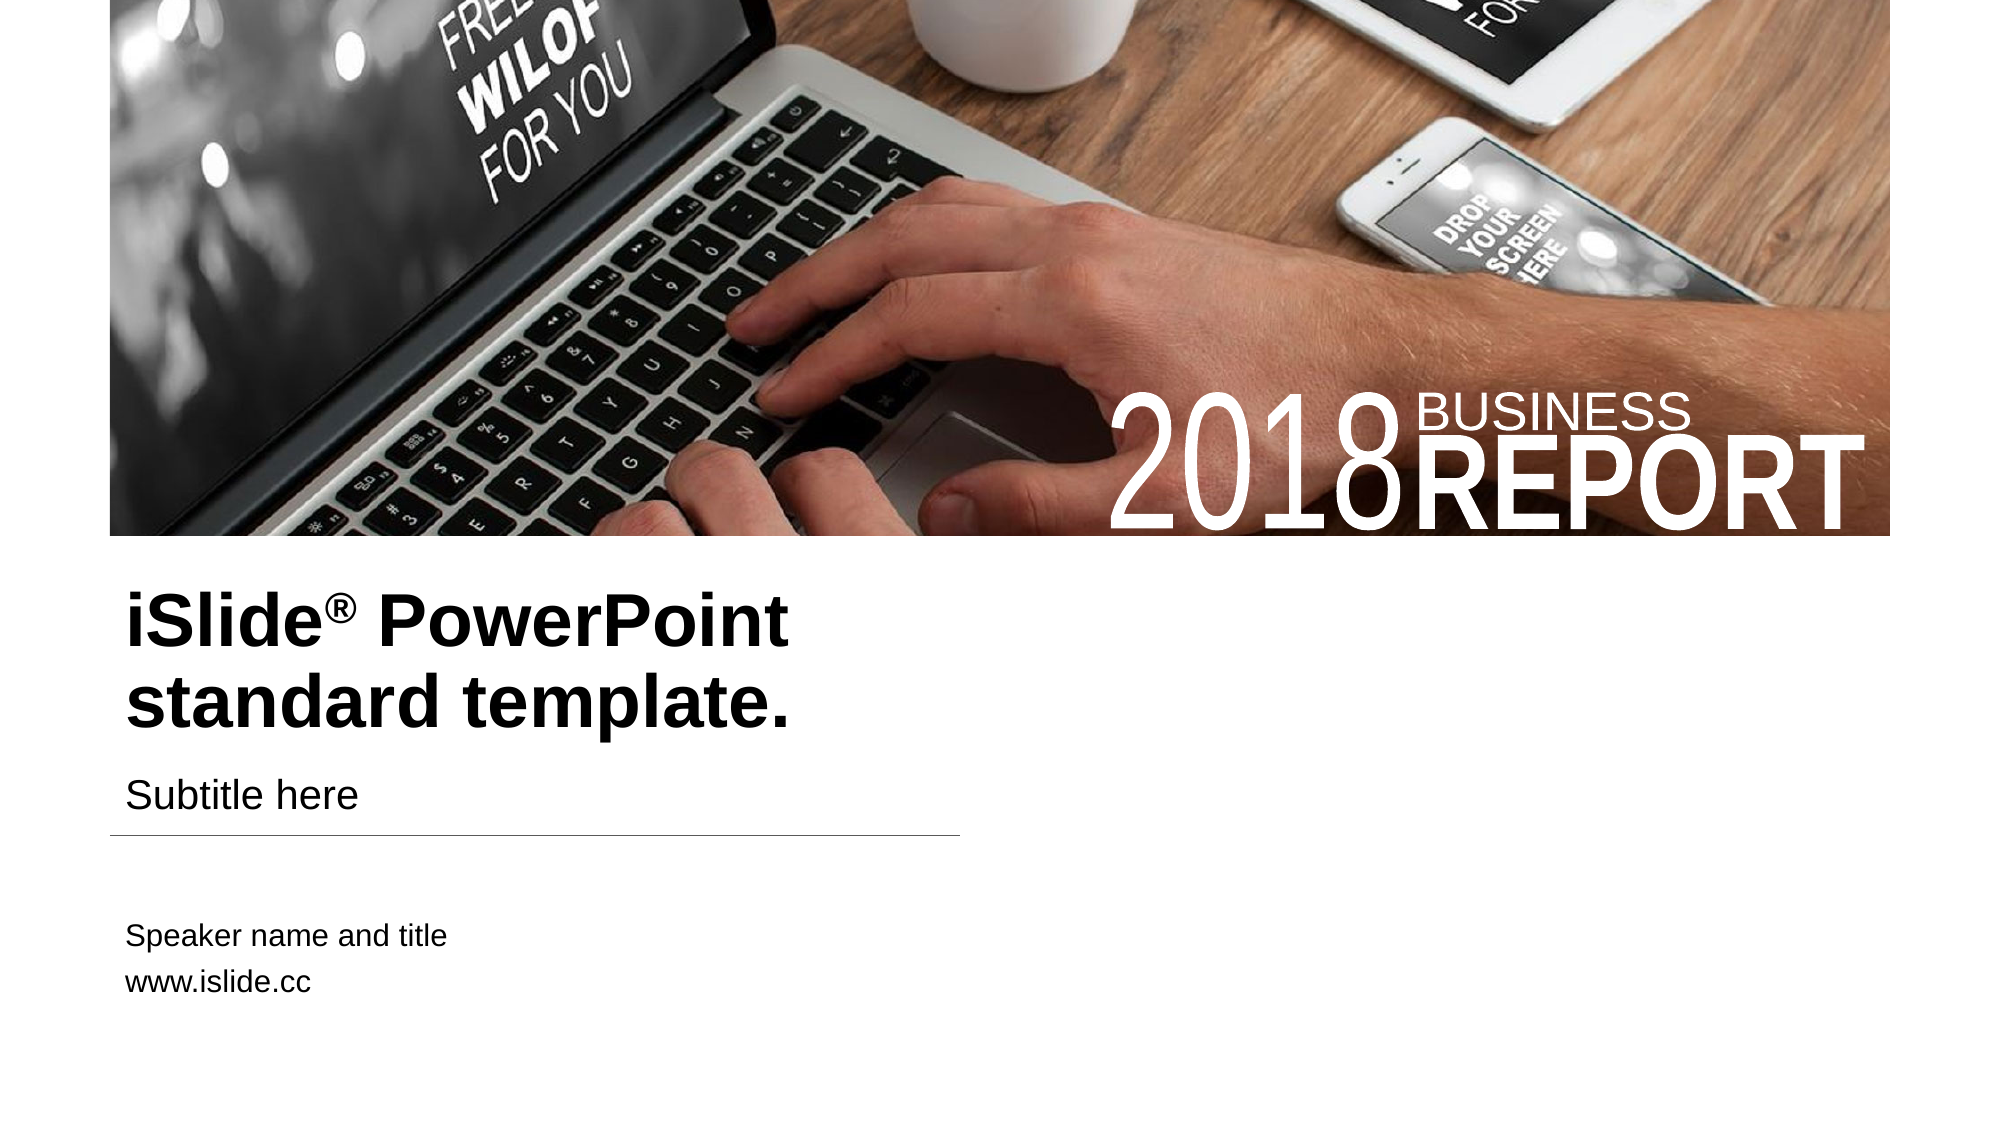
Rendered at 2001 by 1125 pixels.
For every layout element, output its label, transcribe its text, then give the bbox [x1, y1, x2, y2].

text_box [1110, 392, 1865, 531]
list www.islide.cc [110, 958, 1000, 1007]
picture [109, 0, 1890, 536]
list Speaker name and title [110, 912, 1000, 958]
title iSlide® PowerPoint standard template. [110, 551, 1000, 774]
subtitle Subtitle here [110, 774, 1000, 836]
